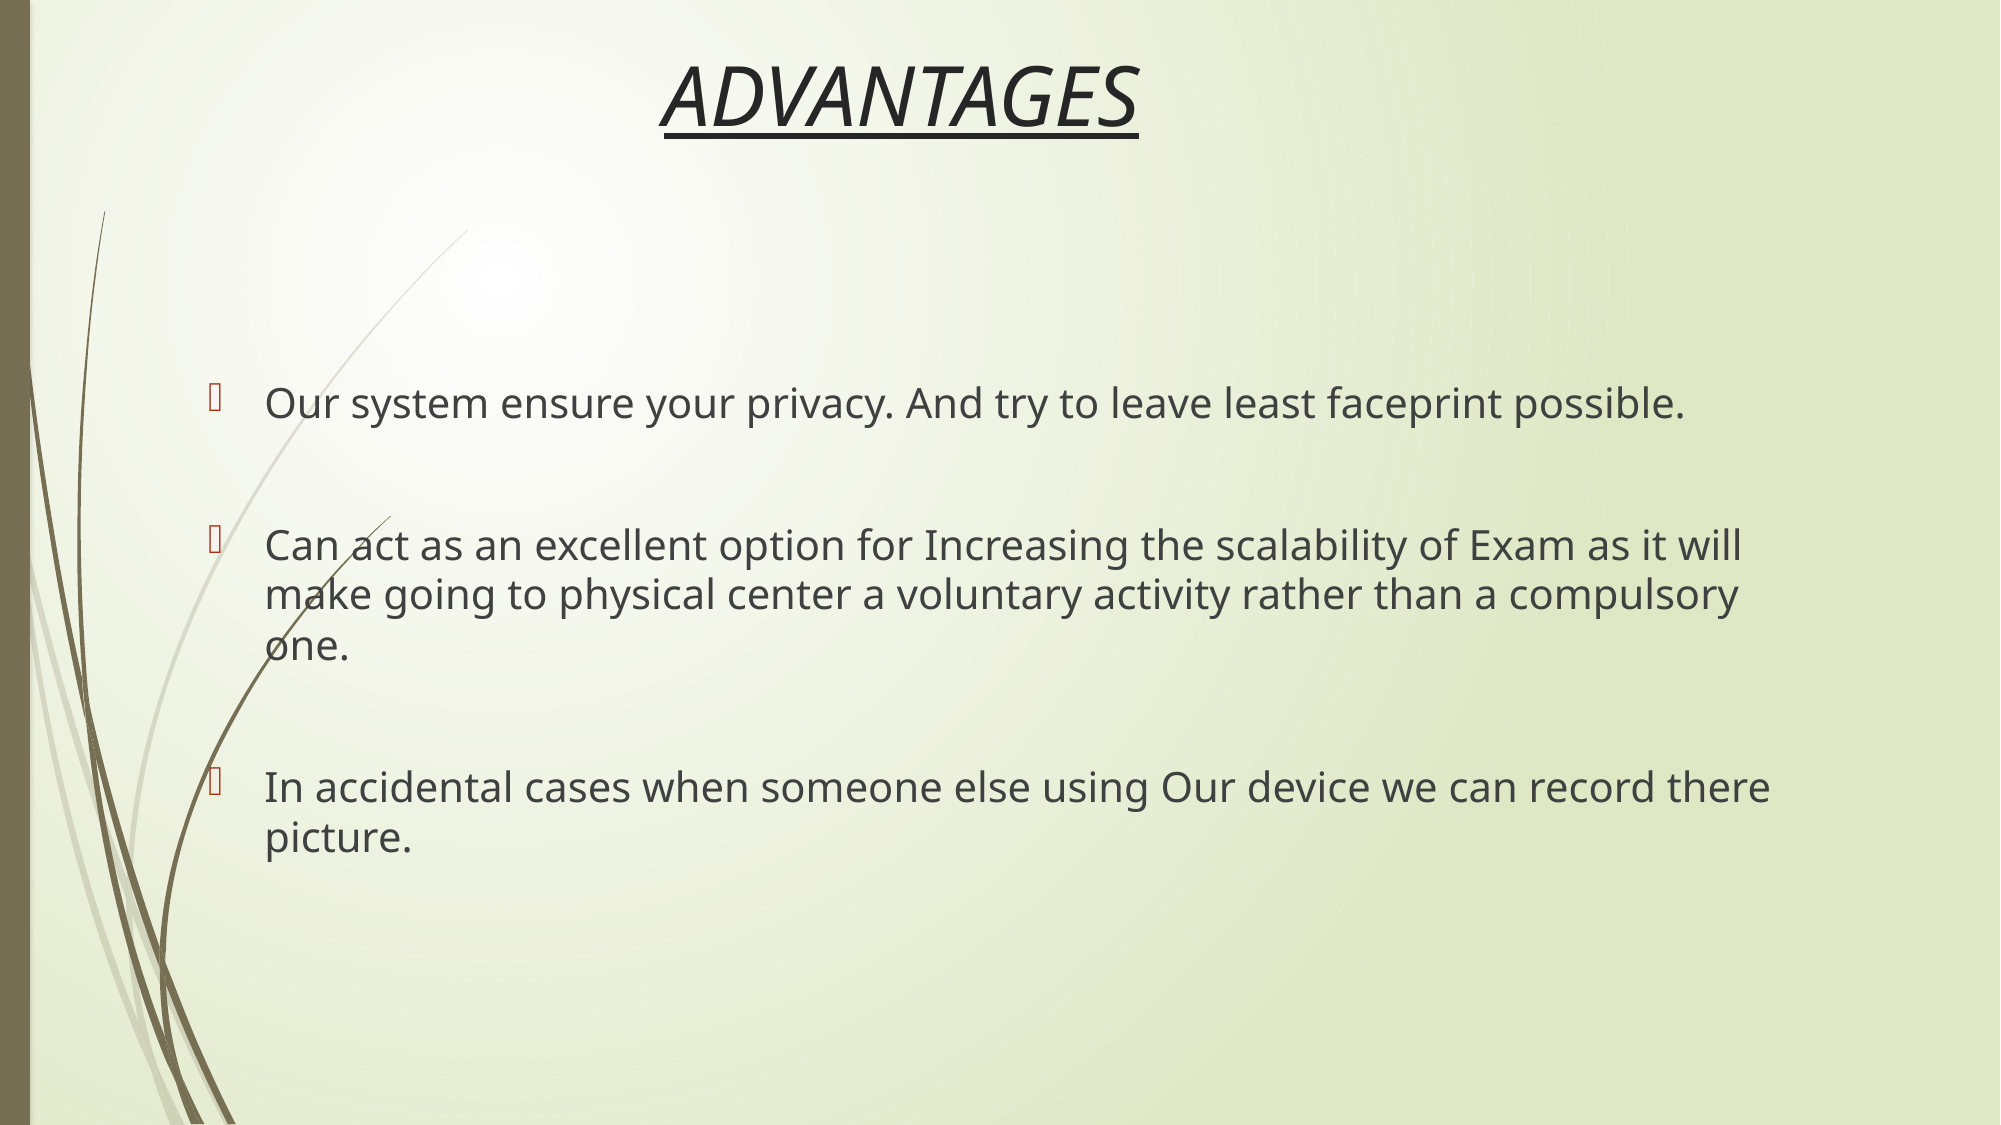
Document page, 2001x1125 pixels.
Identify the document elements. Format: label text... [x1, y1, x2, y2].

list Our system ensure your privacy. And try to leave least faceprint possible. Can act as an excellent option for Increasing the scalability of Exam as it will make going to physical center a voluntary activity rather than a compulsory one. In accidental cases when someone else using Our device we can record there picture. [193, 156, 1793, 1090]
title ADVANTAGES [648, 35, 1371, 140]
